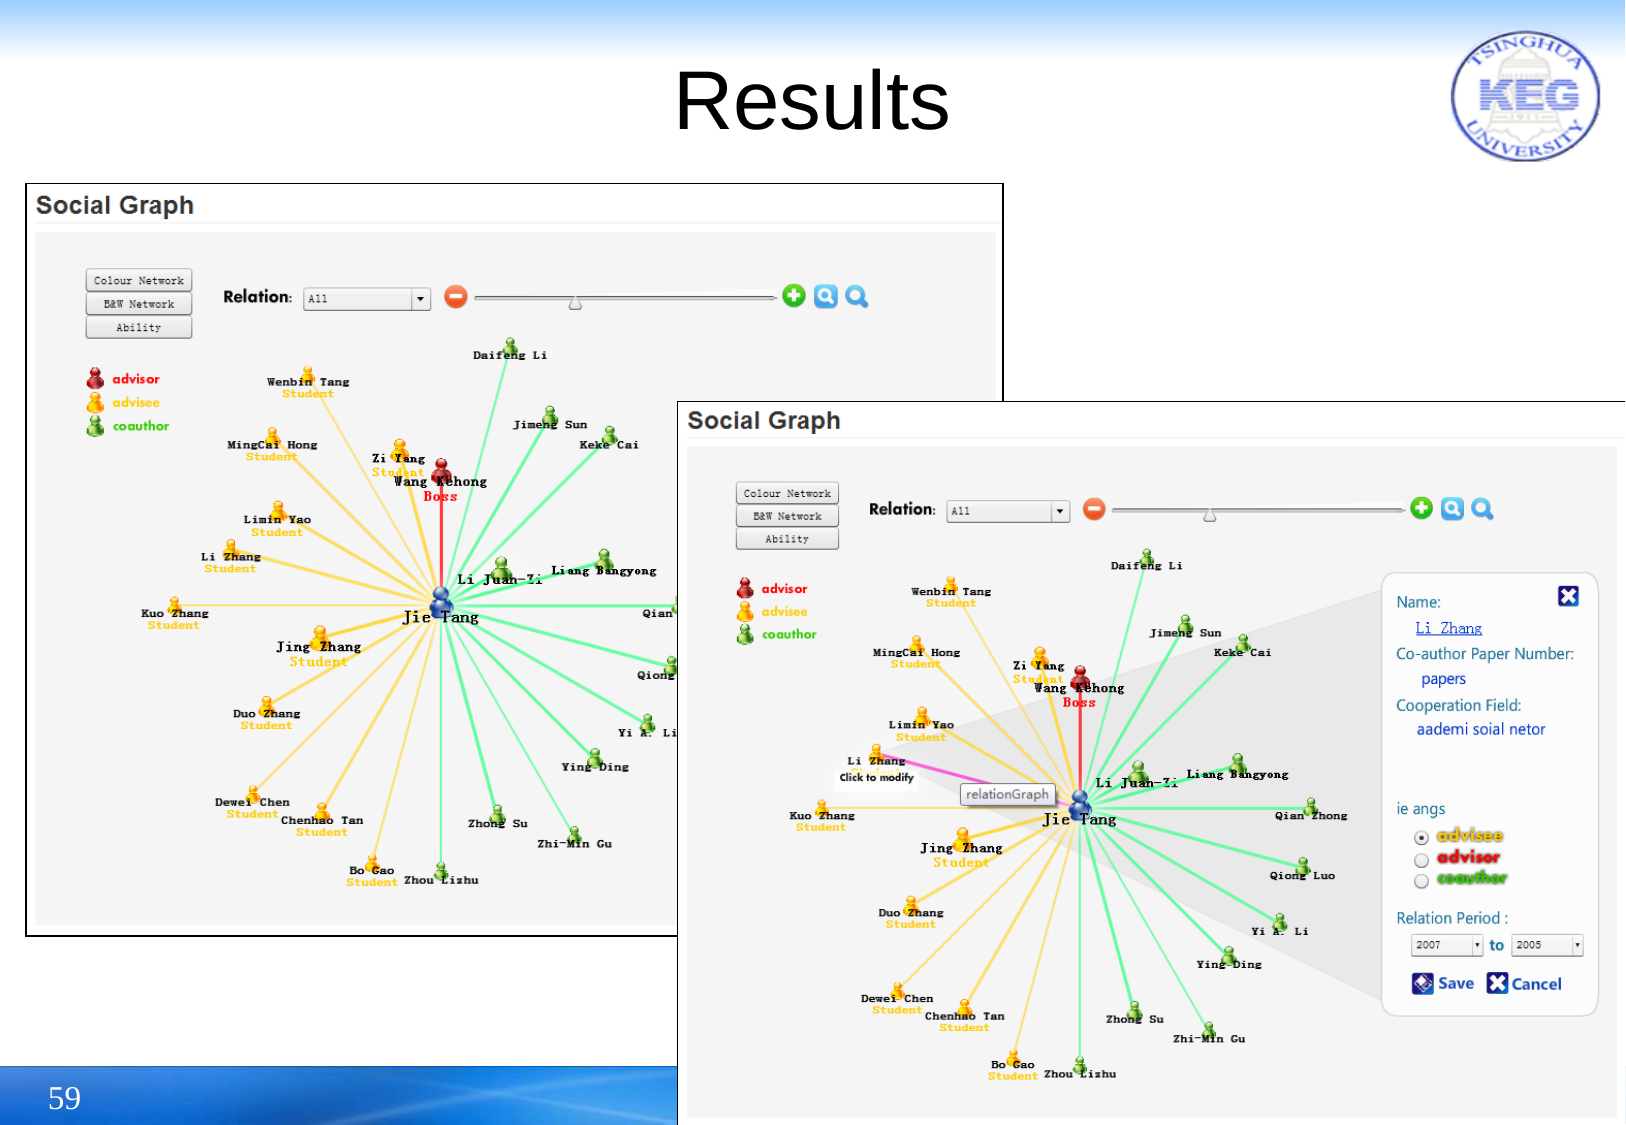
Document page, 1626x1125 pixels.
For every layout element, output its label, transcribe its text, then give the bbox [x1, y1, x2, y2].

picture [0, 184, 1626, 1125]
title Results [44, 30, 1581, 162]
picture [1450, 30, 1604, 163]
